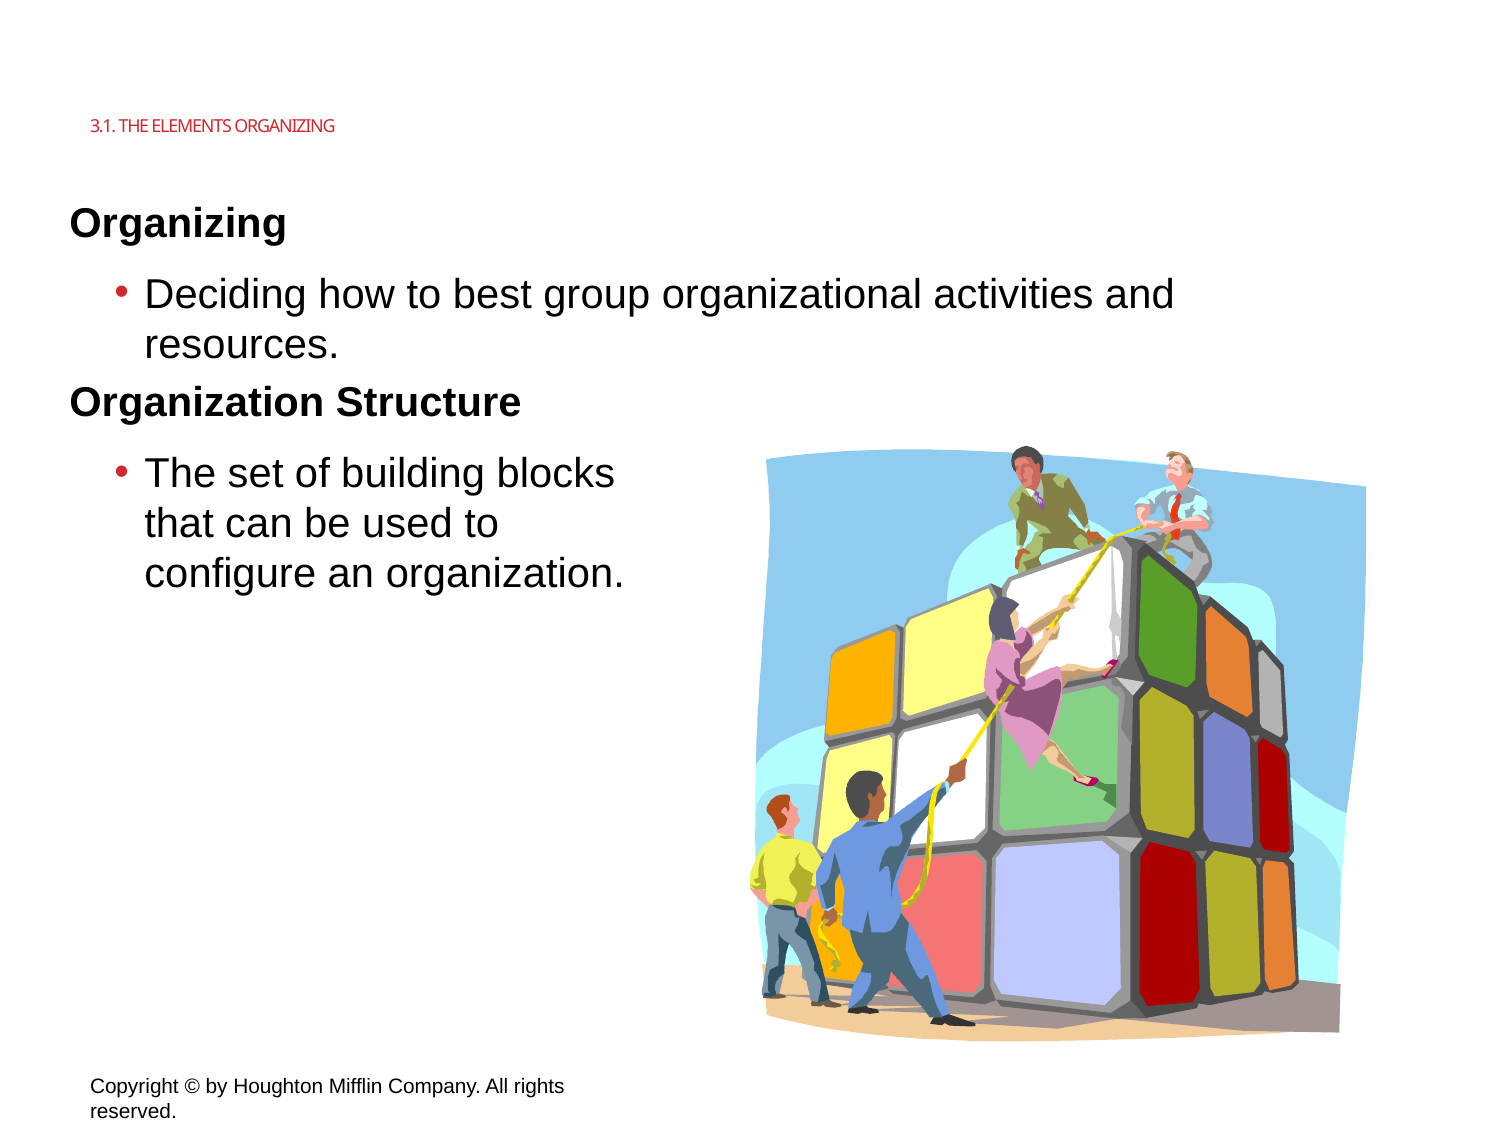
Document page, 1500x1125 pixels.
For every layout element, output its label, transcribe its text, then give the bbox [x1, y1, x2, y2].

picture [749, 436, 1376, 1051]
footer Copyright © by Houghton Mifflin Company. All rights reserved. [75, 1065, 638, 1112]
title 3.1. The Elements Organizing [75, 107, 1325, 144]
list Organizing Deciding how to best group organizational activities and resources. Organization Structure The set of building blocks that can be used to configure an organization. [54, 188, 1305, 837]
